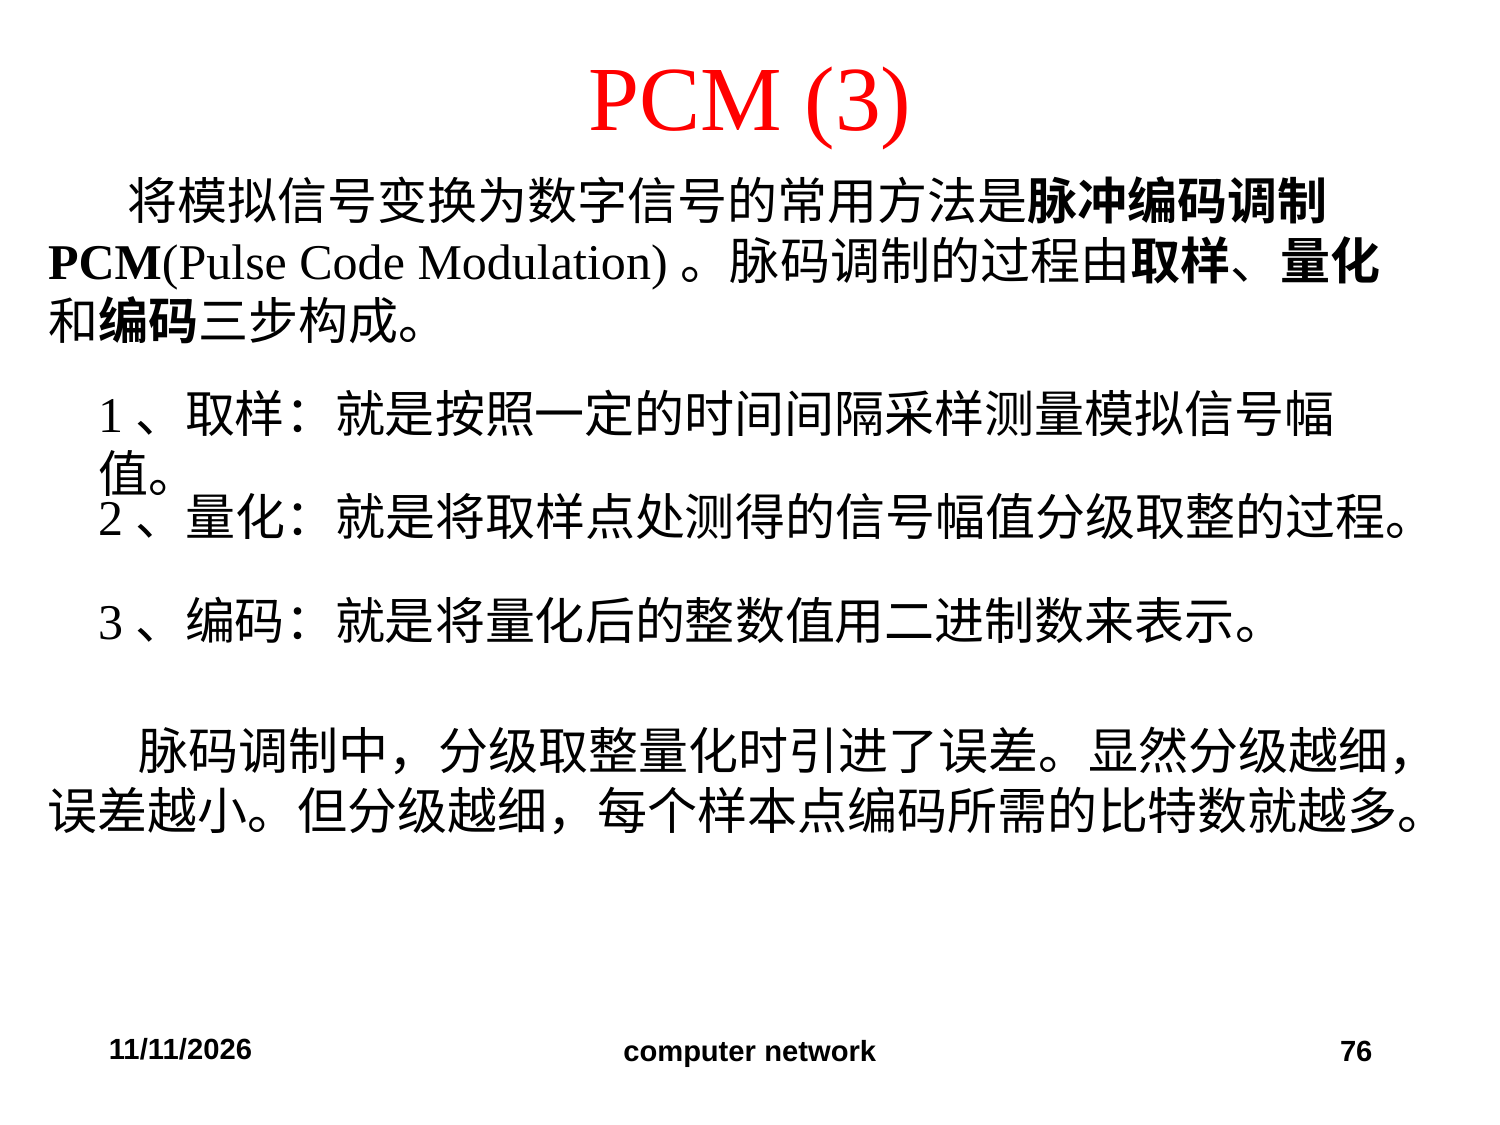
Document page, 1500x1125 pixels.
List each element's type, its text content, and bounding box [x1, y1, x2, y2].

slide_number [93, 1022, 407, 1098]
footer computer network [512, 1025, 988, 1100]
title PCM (3) [0, 0, 1500, 188]
slide_number 76 [1074, 1025, 1388, 1100]
text_box 脉码调制中，分级取整量化时引进了误差。显然分级越细，误差越小。但分级越细，每个样本点编码所需的比特数就越多。 [33, 712, 1417, 848]
text_box 将模拟信号变换为数字信号的常用方法是脉冲编码调制PCM(Pulse Code Modulation)。脉码调制的过程由取样、量化和编码三步构成。 [33, 162, 1409, 358]
text_box 2、量化：就是将取样点处测得的信号幅值分级取整的过程。 [83, 478, 1446, 613]
text_box 1、取样：就是按照一定的时间间隔采样测量模拟信号幅值。 [83, 374, 1396, 478]
text_box 3、编码：就是将量化后的整数值用二进制数来表示。 [83, 581, 1409, 657]
